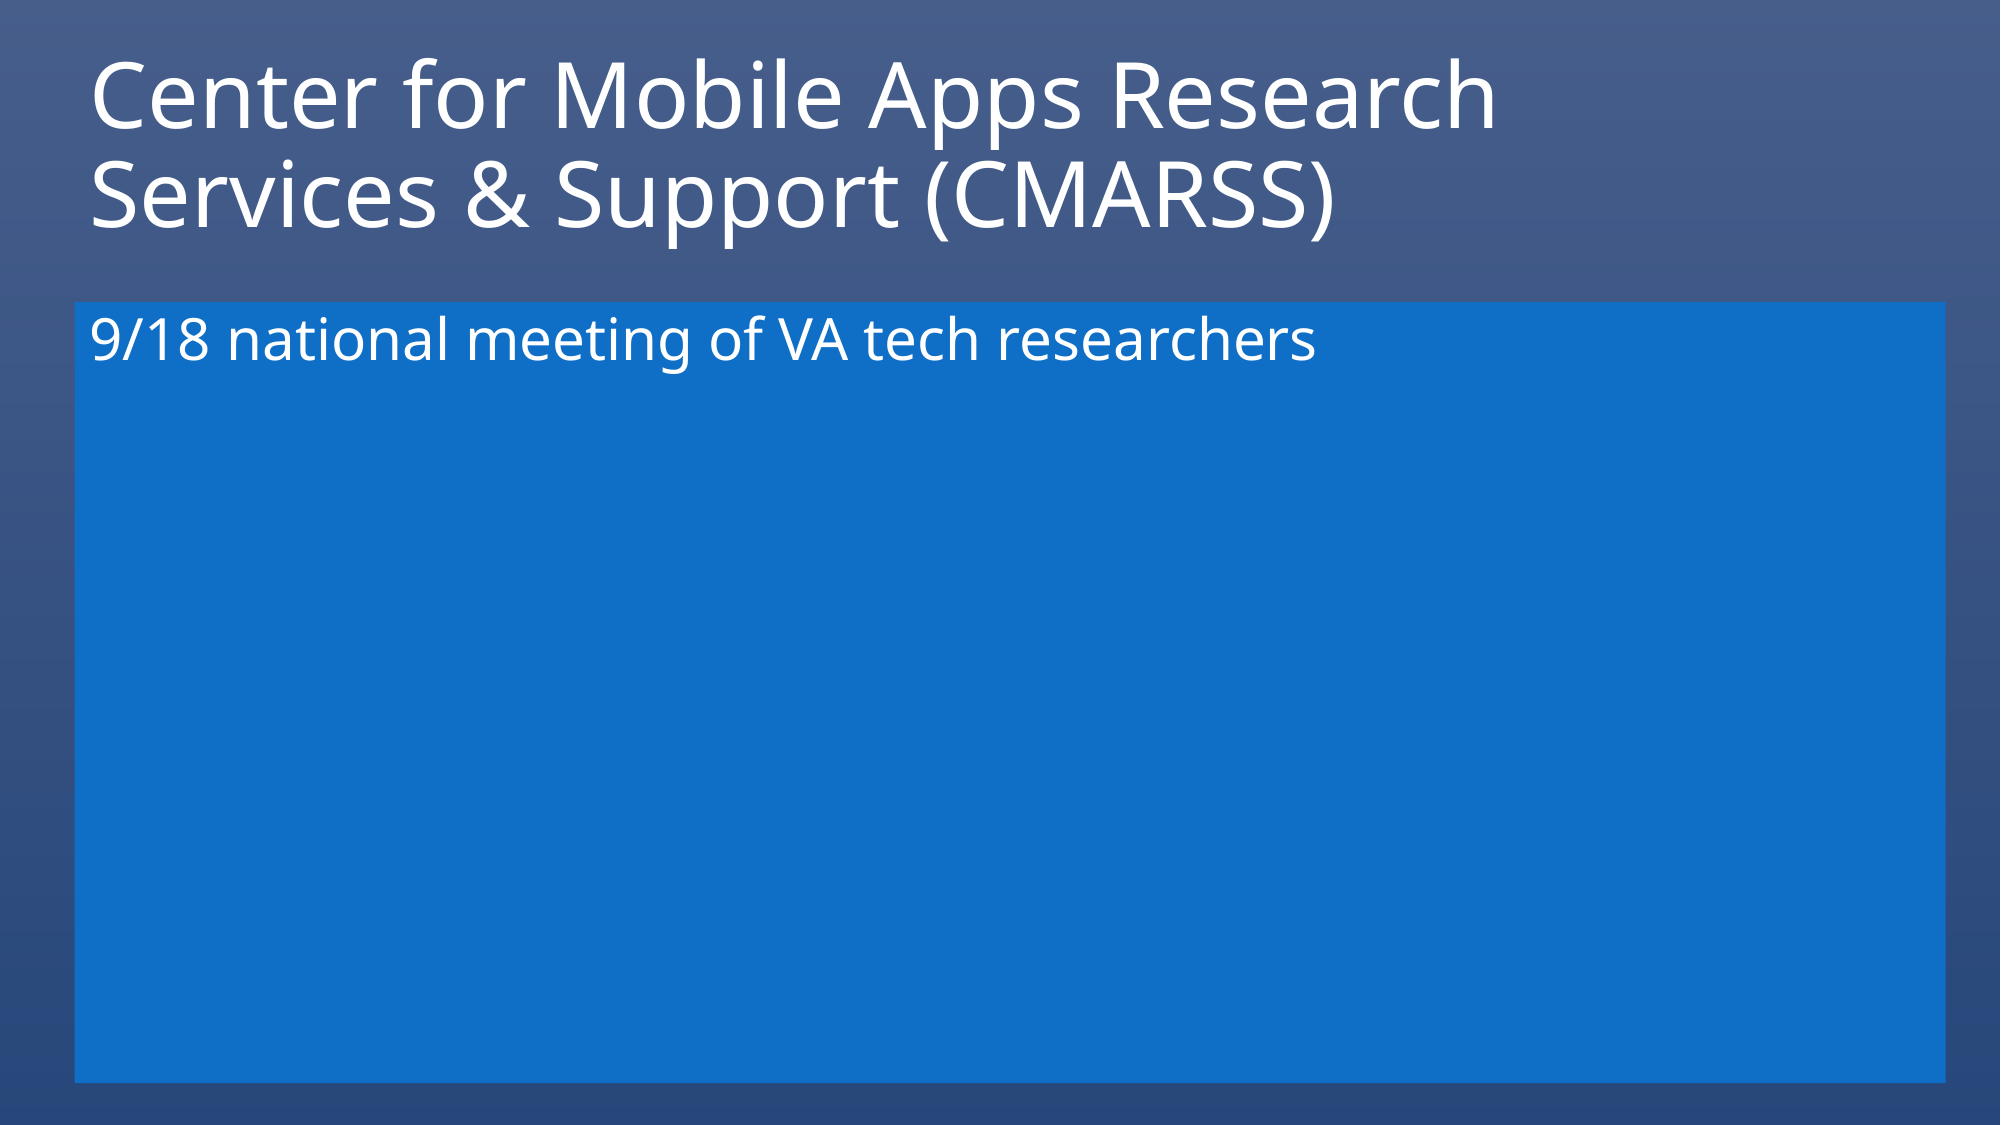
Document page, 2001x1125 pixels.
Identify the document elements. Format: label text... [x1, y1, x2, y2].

list 9/18 national meeting of VA tech researchers [74, 302, 1946, 1084]
title Center for Mobile Apps Research Services & Support (CMARSS) [74, 39, 1800, 258]
